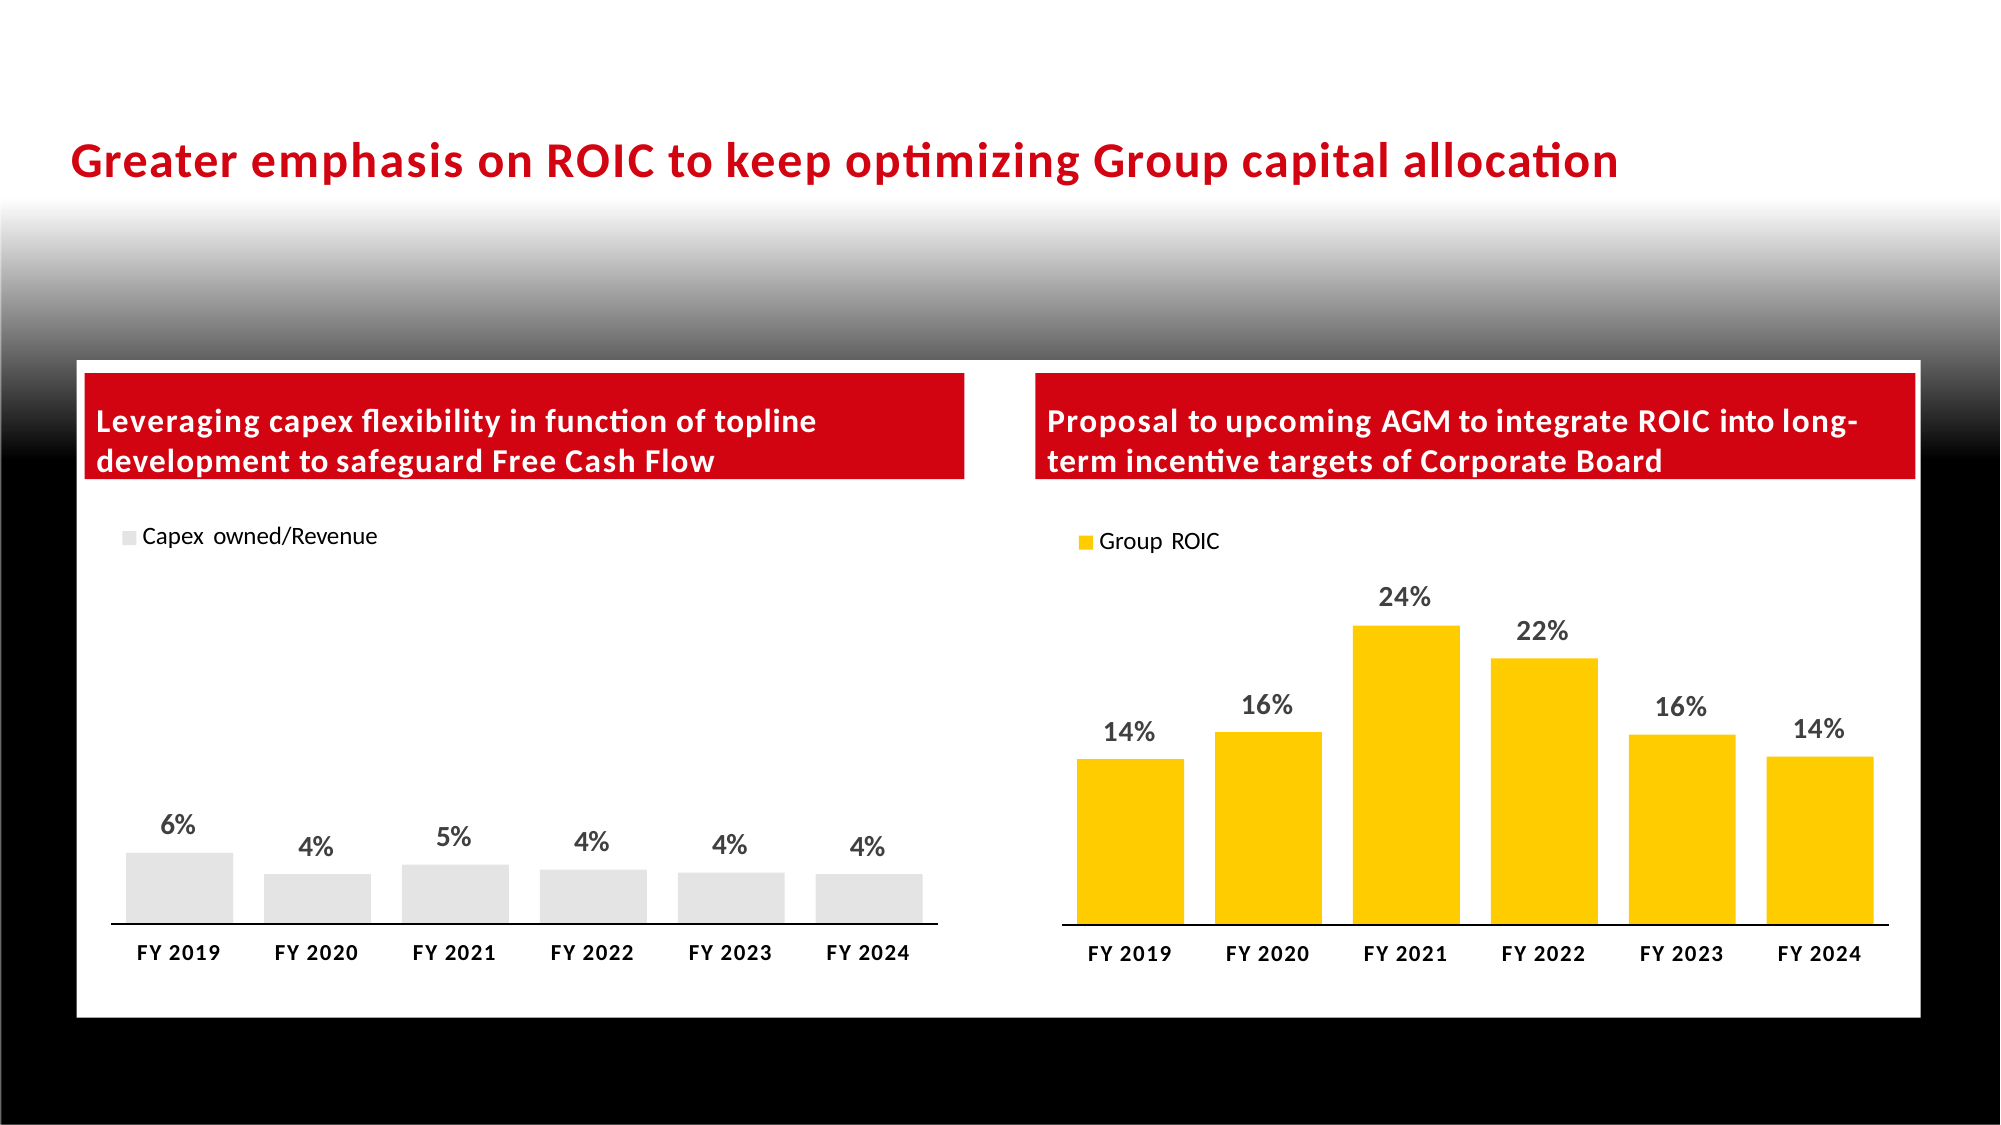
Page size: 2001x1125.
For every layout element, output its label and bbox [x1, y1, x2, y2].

text_box [0, 0, 2000, 1125]
text_box [109, 530, 940, 926]
text_box [1060, 625, 1891, 927]
